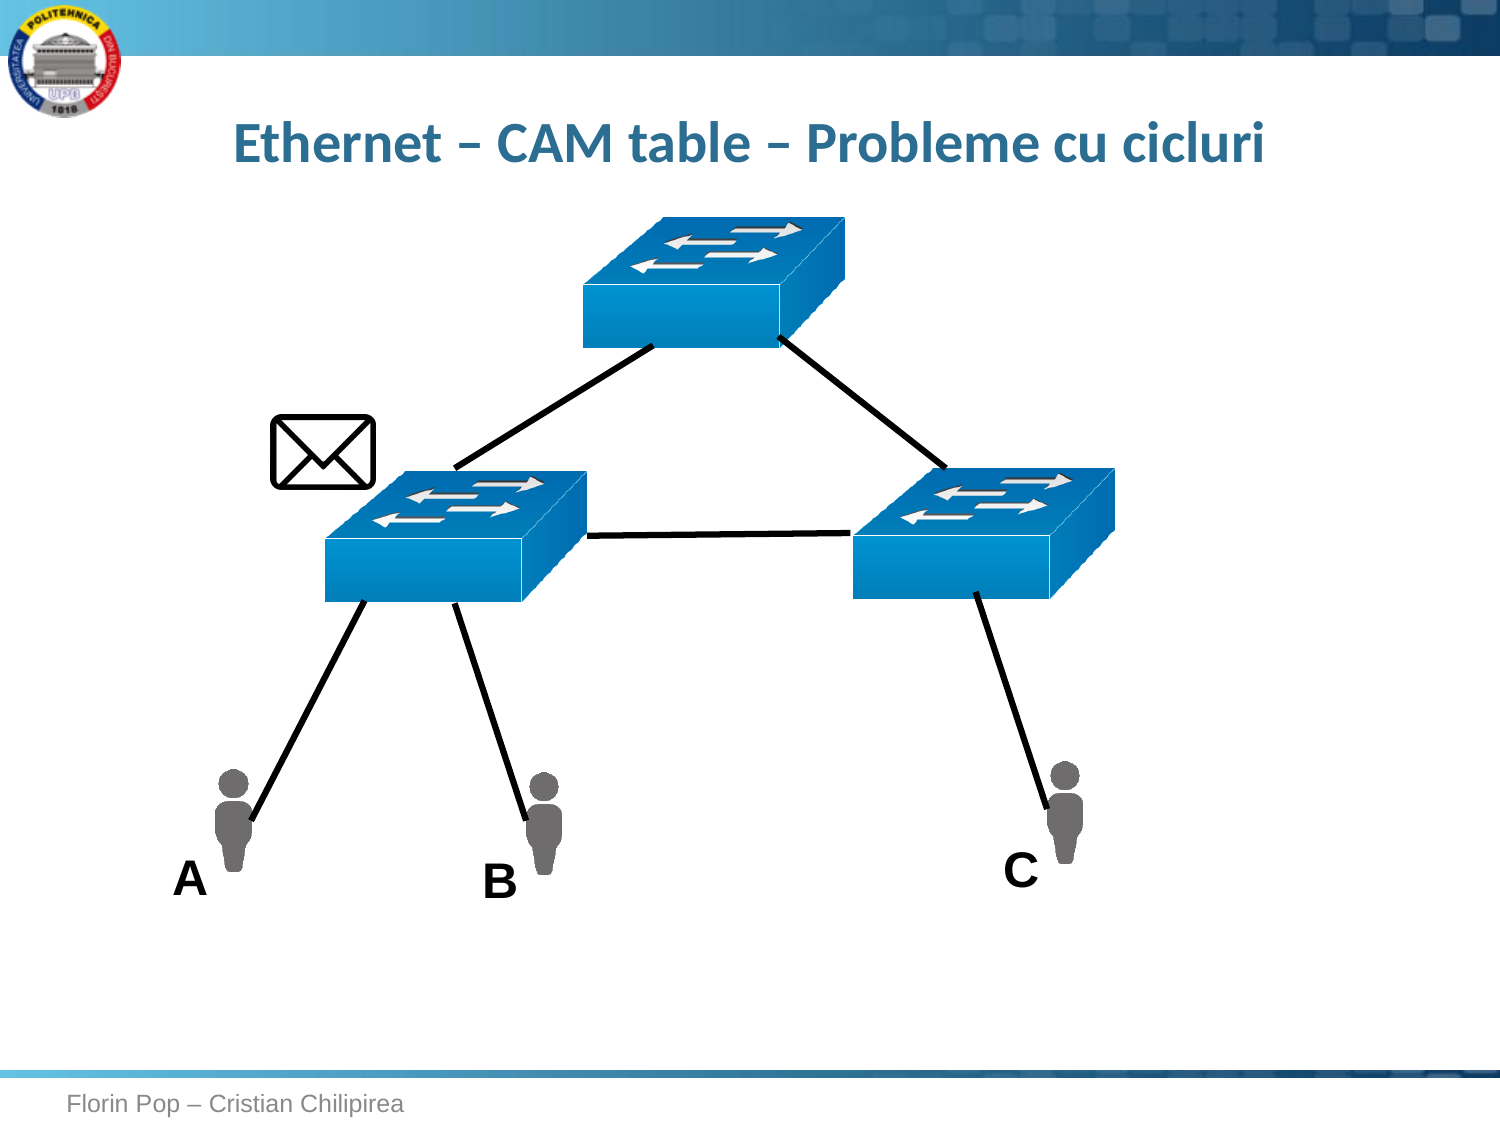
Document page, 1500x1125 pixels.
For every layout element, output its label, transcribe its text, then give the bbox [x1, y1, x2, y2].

text_box C [989, 830, 1055, 905]
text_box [250, 600, 365, 821]
footer Florin Pop – Cristian Chilipirea [51, 1083, 1157, 1125]
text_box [454, 345, 654, 469]
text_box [778, 336, 947, 469]
picture [0, 1070, 1500, 1078]
picture [215, 769, 252, 873]
text_box B [468, 841, 534, 917]
picture [1046, 760, 1083, 864]
title Ethernet – CAM table – Probleme cu cicluri [51, 102, 1449, 178]
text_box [975, 591, 1048, 810]
picture [270, 413, 588, 604]
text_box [454, 603, 527, 821]
text_box A [157, 838, 224, 914]
picture [580, 213, 846, 345]
picture [0, 0, 1500, 118]
picture [525, 772, 562, 876]
picture [850, 465, 1116, 601]
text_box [586, 532, 851, 537]
